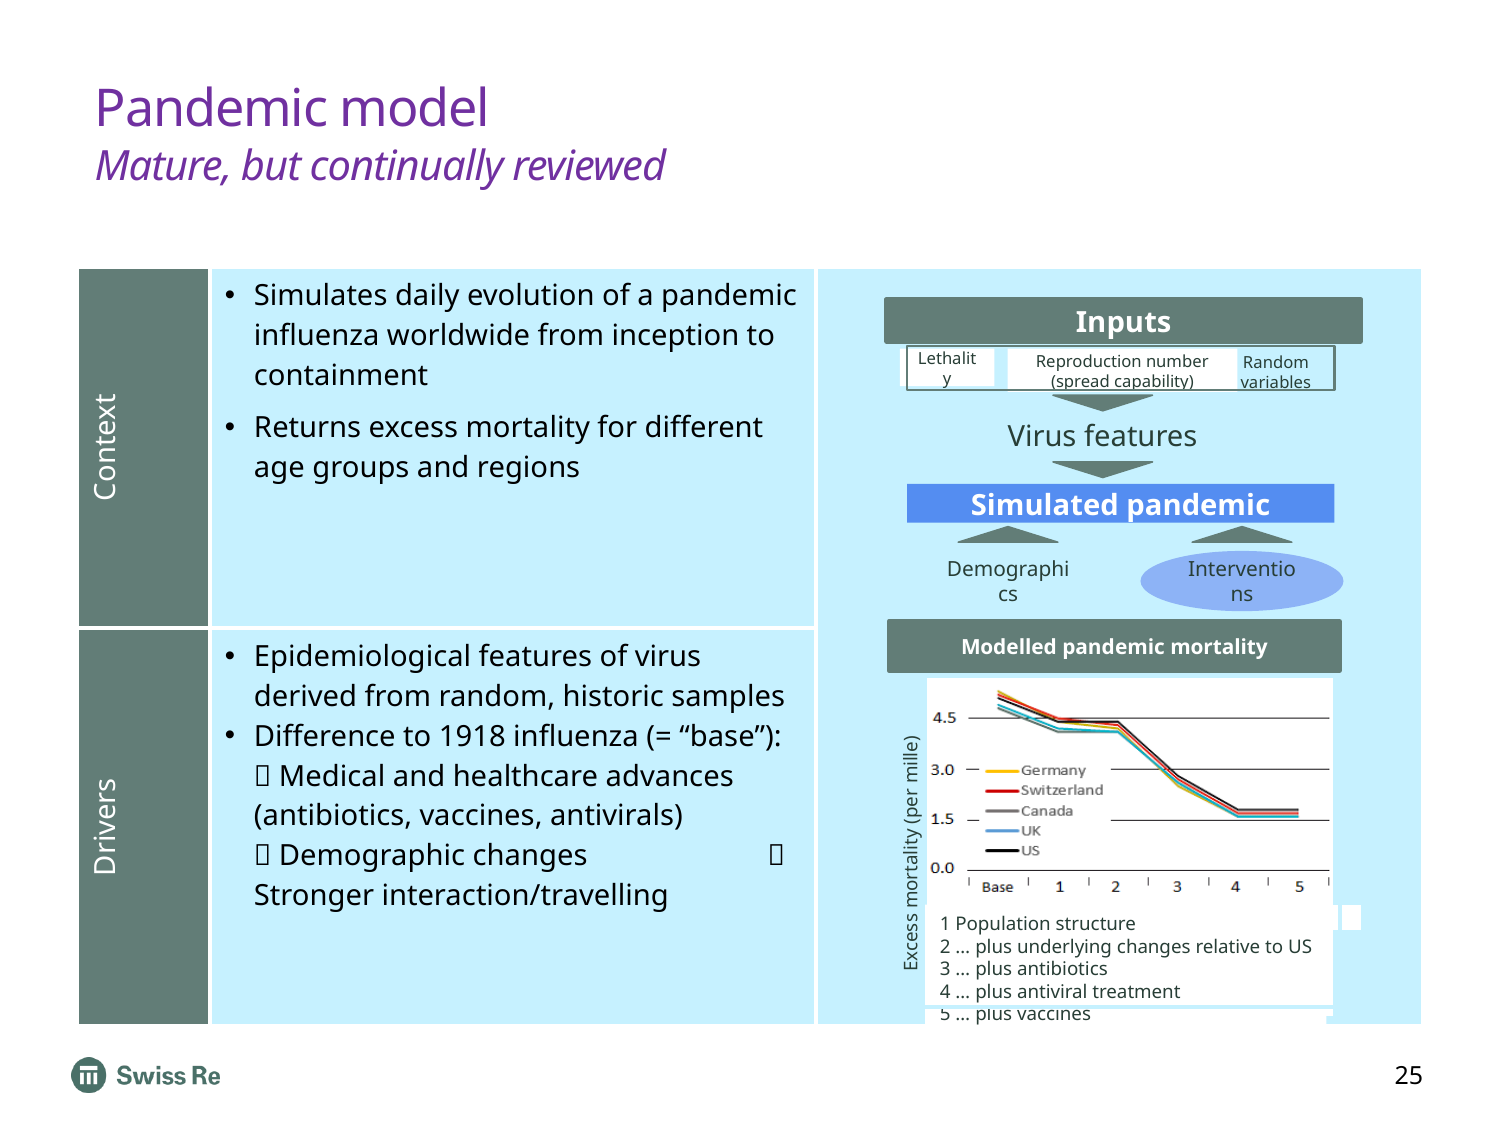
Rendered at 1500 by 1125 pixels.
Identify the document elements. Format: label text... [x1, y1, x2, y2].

title Pandemic model Mature, but continually reviewed [94, 84, 1406, 199]
table_cell Drivers [79, 630, 208, 1024]
table_header Simulates daily evolution of a pandemic influenza worldwide from inception to containment Returns excess mortality for different age groups and regions [212, 269, 814, 626]
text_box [888, 621, 1361, 1016]
slide_number 25 [1387, 1061, 1424, 1092]
table_header [818, 269, 1421, 1024]
table_header Context [79, 269, 208, 626]
table_cell Epidemiological features of virus derived from random, historic samples Difference to 1918 influenza (= “base”):  Medical and healthcare advances (antibiotics, vaccines, antivirals)  Demographic changes  Stronger interaction/travelling [212, 630, 814, 1024]
picture [71, 1057, 220, 1093]
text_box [886, 298, 1361, 621]
